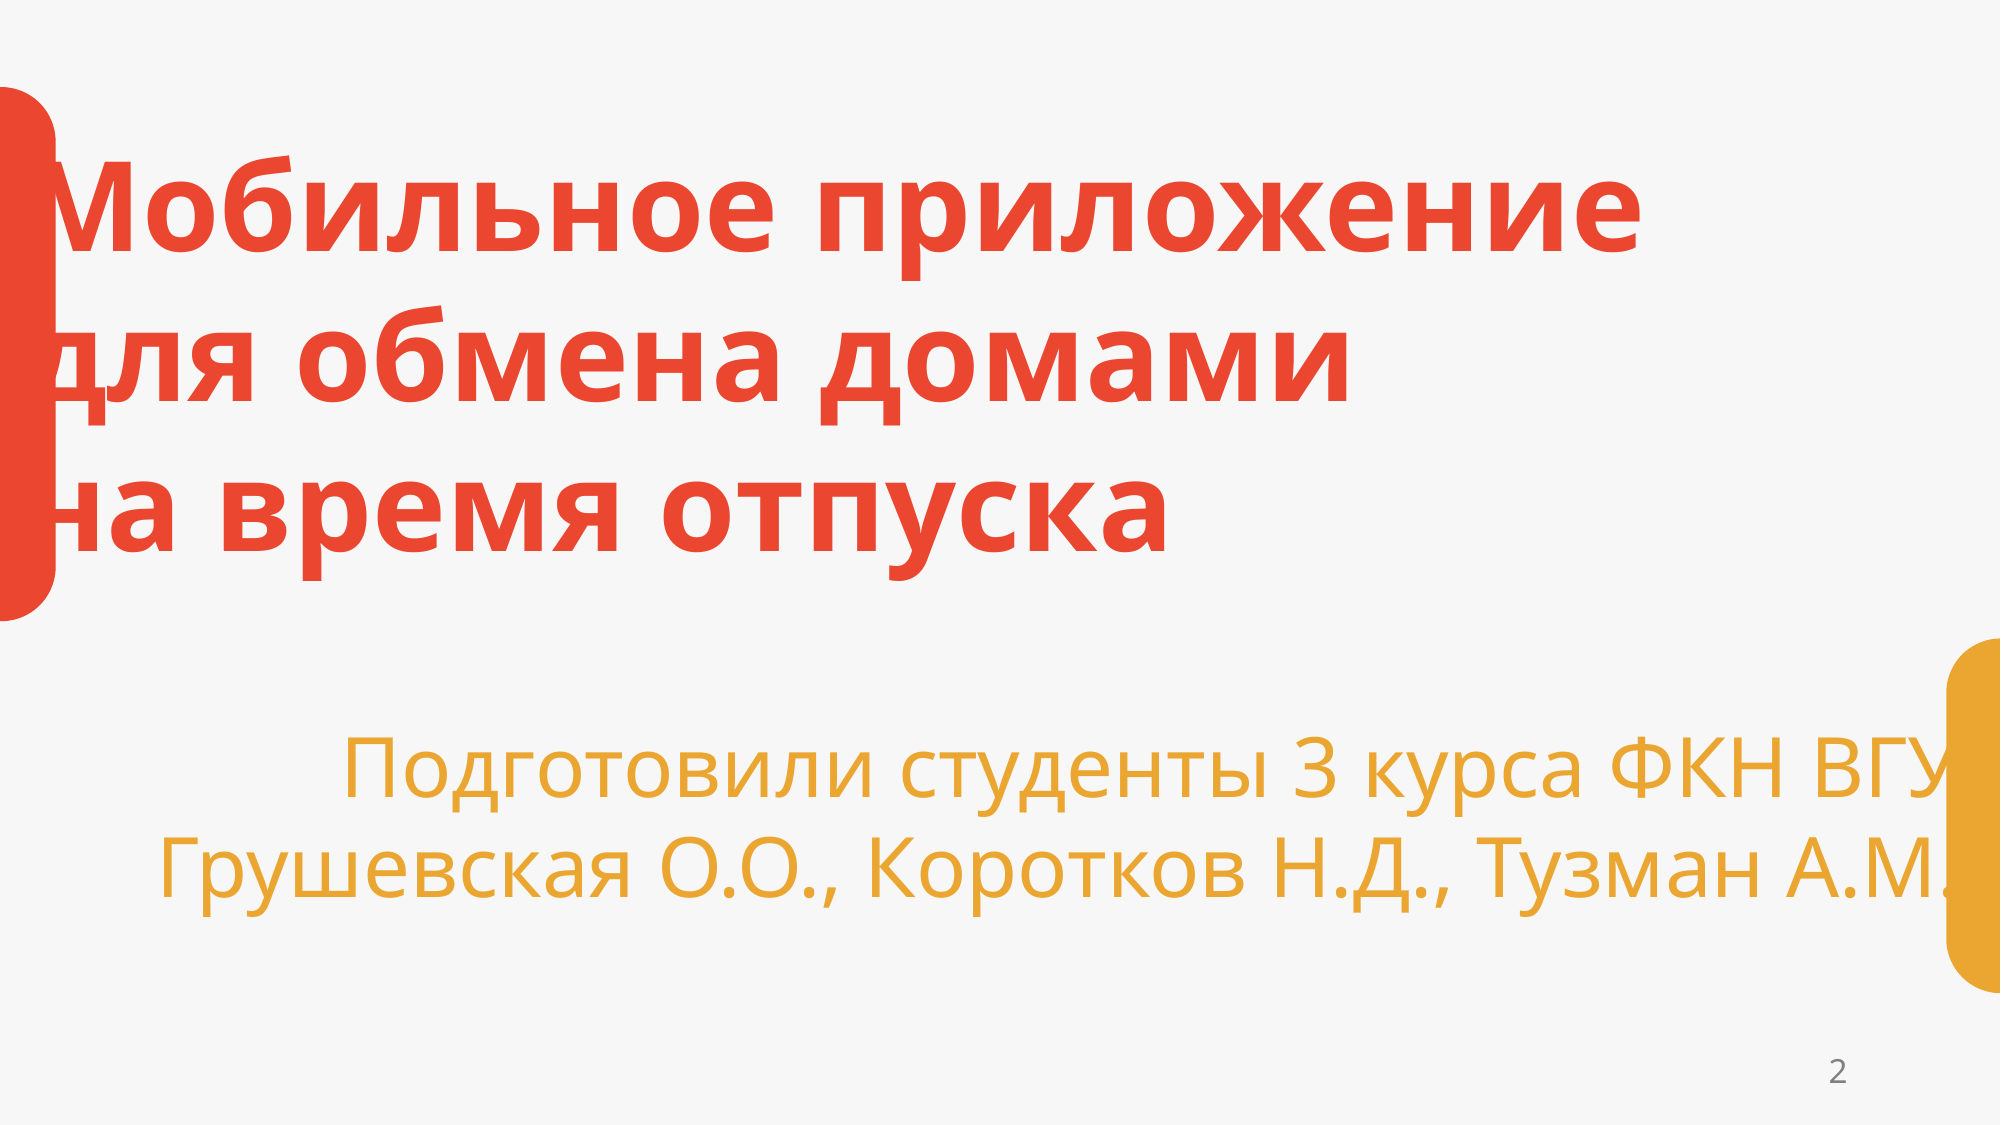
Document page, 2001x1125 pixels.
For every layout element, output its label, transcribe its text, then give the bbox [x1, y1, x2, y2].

slide_number 2 [1412, 1042, 1863, 1103]
text_box Мобильное приложение для обмена домами на время отпуска [53, 119, 1693, 585]
text_box [1945, 637, 2000, 995]
text_box [0, 86, 57, 623]
text_box Подготовили студенты 3 курса ФКН ВГУ Грушевская О.О., Коротков Н.Д., Тузман А.М. [141, 707, 1976, 922]
